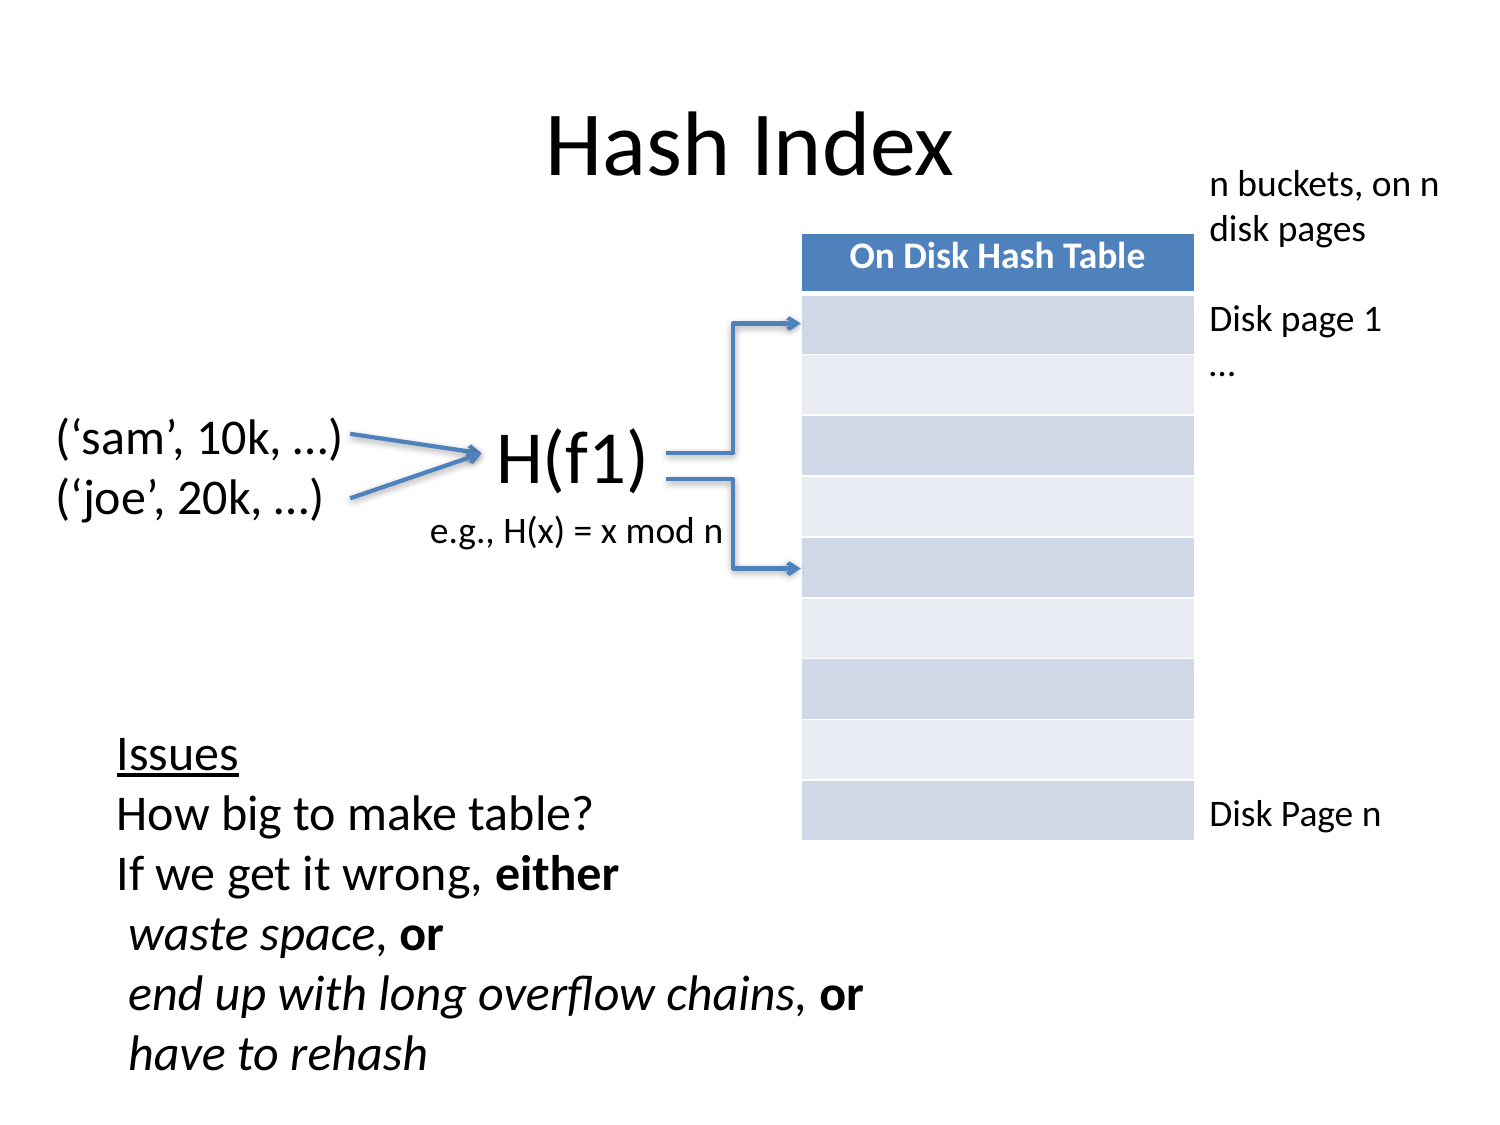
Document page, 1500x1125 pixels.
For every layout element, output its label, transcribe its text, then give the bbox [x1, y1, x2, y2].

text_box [349, 453, 482, 499]
text_box H(f1) [481, 400, 666, 498]
text_box n buckets, on n disk pages Disk page 1 … Disk Page n [1194, 151, 1466, 841]
table_cell [802, 538, 1194, 597]
table_cell [802, 477, 1194, 536]
text_box (‘sam’, 10k, …) (‘joe’, 20k, …) [40, 396, 390, 532]
table_cell [902, 720, 1194, 779]
table_cell [806, 355, 1194, 414]
title Hash Index [75, 45, 1425, 233]
table_header On Disk Hash Table [802, 234, 1194, 291]
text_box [349, 433, 482, 453]
text_box e.g., H(x) = x mod n [415, 498, 660, 559]
table_cell [802, 416, 1194, 475]
table_cell [802, 599, 1194, 658]
text_box Issues How big to make table? If we get it wrong, either waste space, or end up with long overflow chains, or have to rehash [101, 712, 902, 1088]
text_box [665, 478, 802, 569]
table_cell [802, 659, 1194, 719]
table_cell [902, 781, 1194, 840]
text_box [665, 323, 802, 455]
table_cell [802, 296, 1194, 354]
